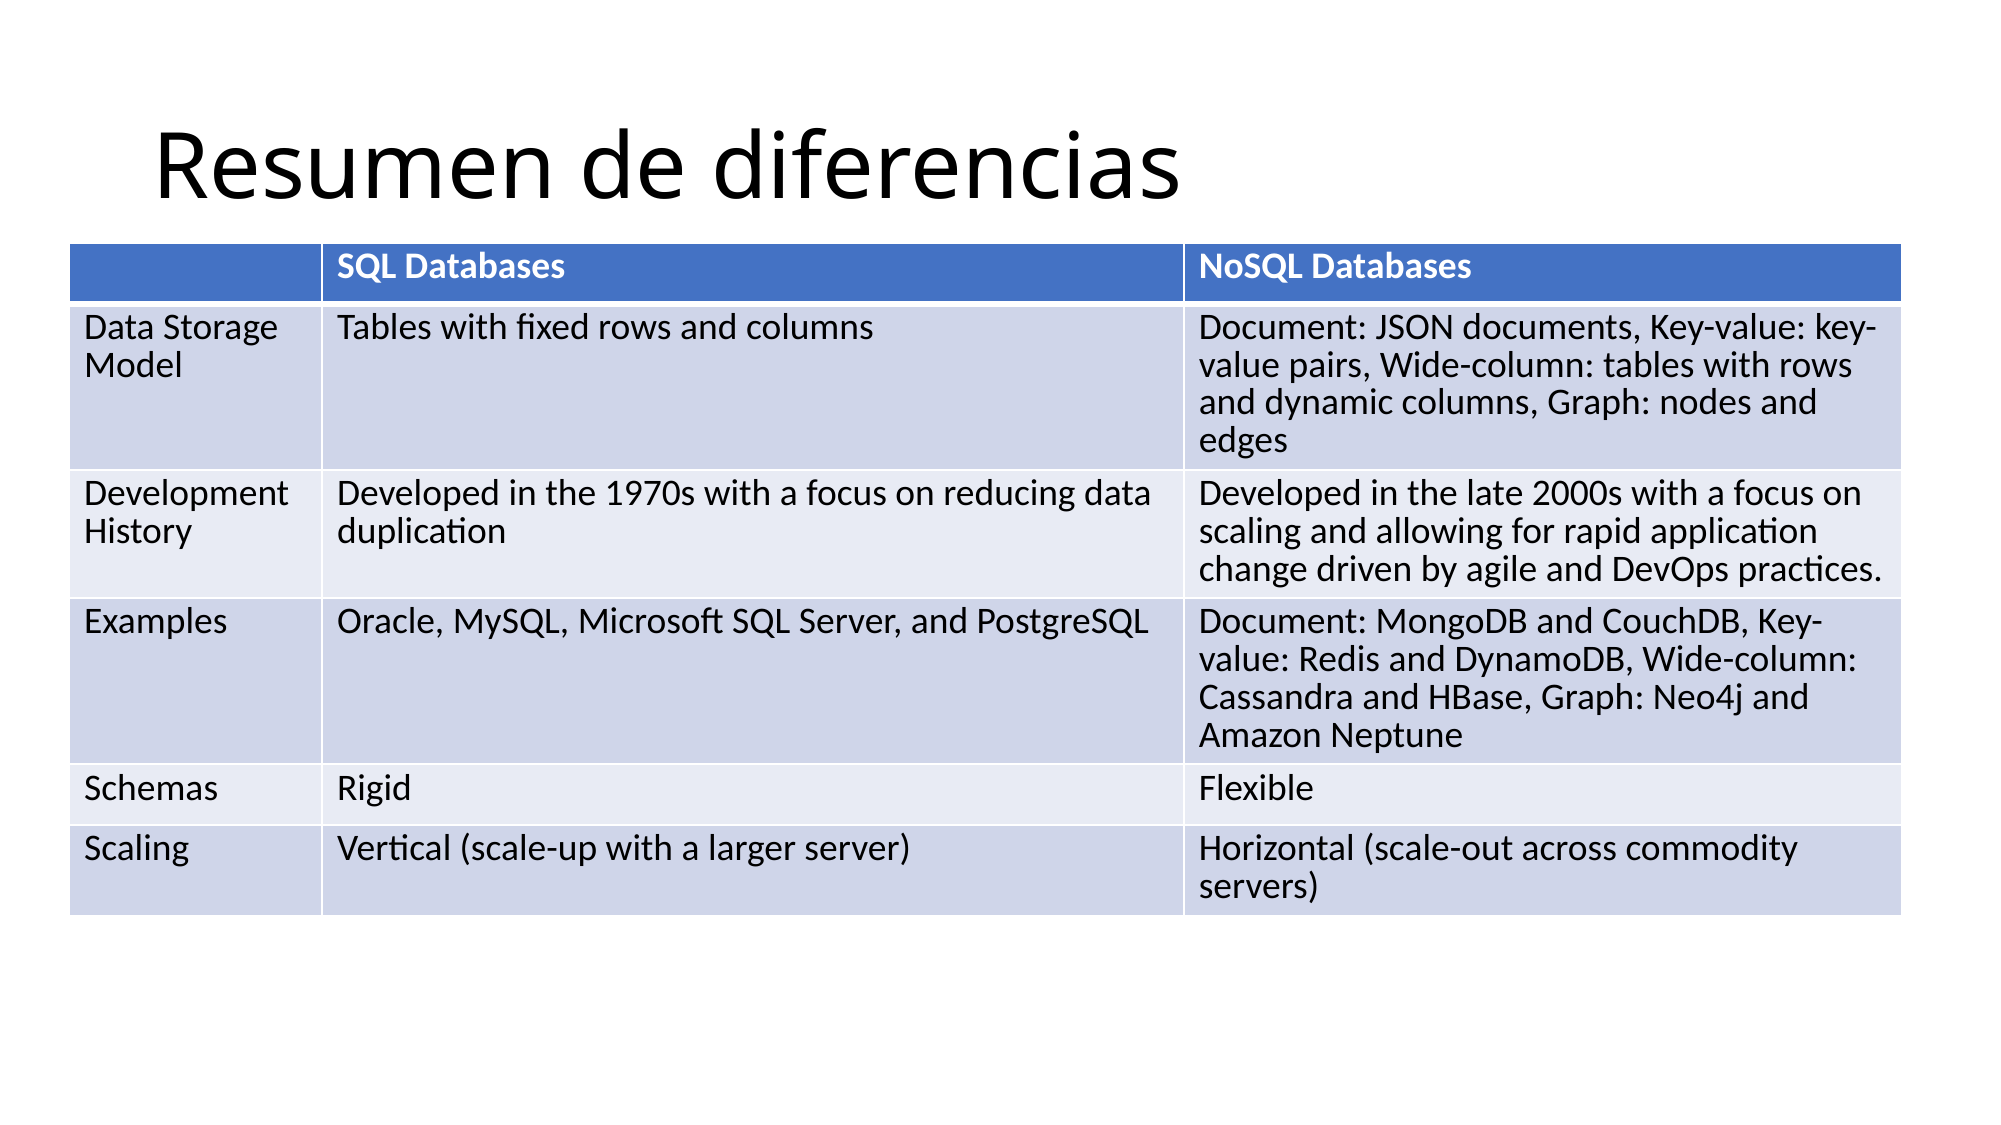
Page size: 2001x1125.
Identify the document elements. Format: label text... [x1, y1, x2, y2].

table_cell Horizontal (scale-out across commodity servers) [1185, 826, 1901, 915]
table_cell Tables with fixed rows and columns [323, 307, 1183, 469]
table_cell Schemas [70, 765, 321, 824]
table_cell Developed in the late 2000s with a focus on scaling and allowing for rapid application change driven by agile and DevOps practices. [1185, 471, 1901, 597]
title Resumen de diferencias [137, 59, 1863, 242]
table_header [70, 244, 321, 301]
table_cell Rigid [323, 765, 1183, 824]
table_cell Document: MongoDB and CouchDB, Key-value: Redis and DynamoDB, Wide-column: Cassandra and HBase, Graph: Neo4j and Amazon Neptune [1185, 599, 1901, 763]
table_cell Scaling [70, 826, 321, 915]
table_cell Data Storage Model [70, 307, 321, 469]
table_cell Development History [70, 471, 321, 597]
table_header NoSQL Databases [1185, 244, 1901, 301]
table_cell Developed in the 1970s with a focus on reducing data duplication [323, 471, 1183, 597]
table_cell Oracle, MySQL, Microsoft SQL Server, and PostgreSQL [323, 599, 1183, 763]
table_cell Examples [70, 599, 321, 763]
table_cell Document: JSON documents, Key-value: key-value pairs, Wide-column: tables with rows and dynamic columns, Graph: nodes and edges [1185, 307, 1901, 469]
table_header SQL Databases [323, 244, 1183, 301]
table_cell Vertical (scale-up with a larger server) [323, 826, 1183, 915]
table_cell Flexible [1185, 765, 1901, 824]
